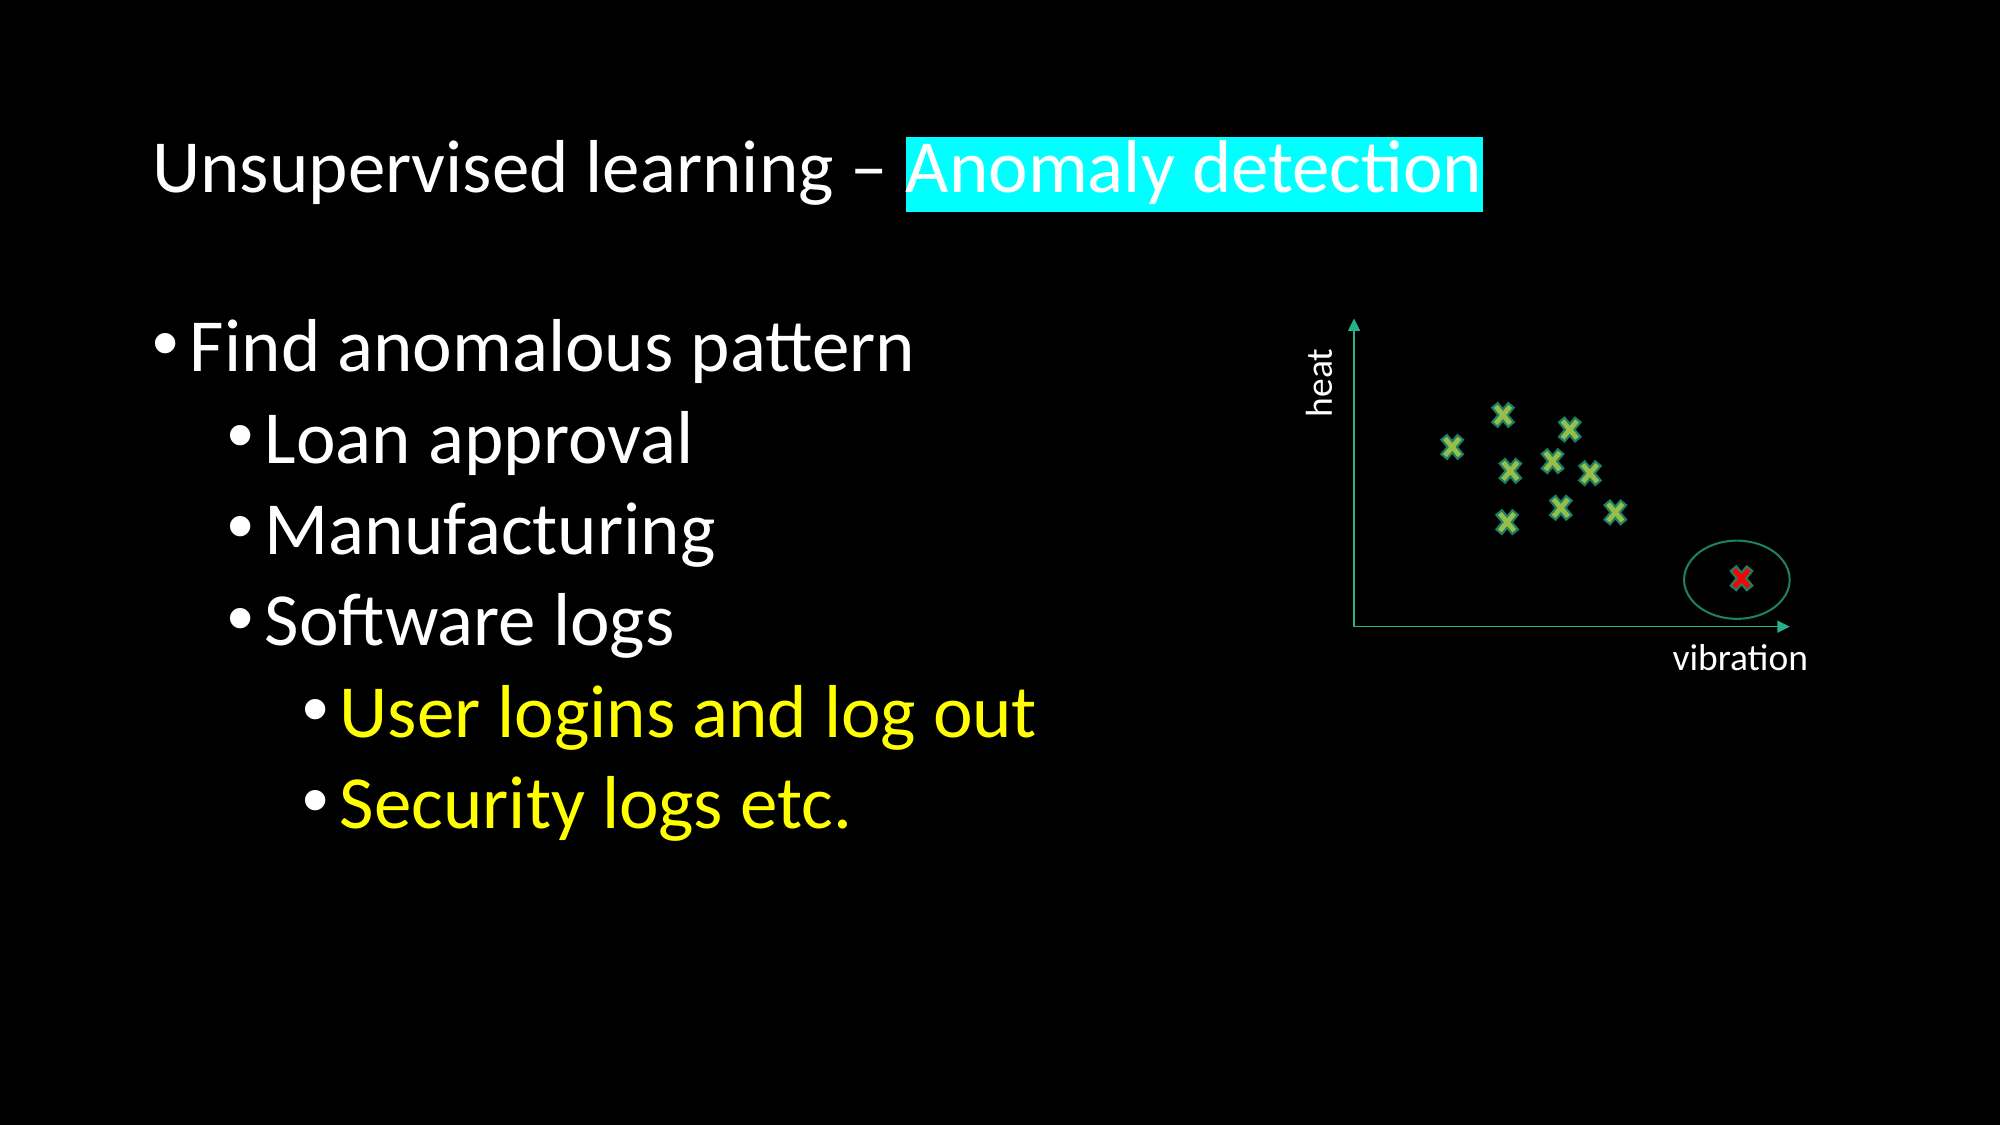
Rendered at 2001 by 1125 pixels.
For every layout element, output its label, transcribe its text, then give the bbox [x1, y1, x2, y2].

list Find anomalous pattern Loan approval Manufacturing Software logs User logins and log out Security logs etc. [137, 299, 1135, 1014]
text_box [1499, 458, 1522, 483]
text_box [1492, 403, 1514, 427]
text_box vibration [1657, 625, 1826, 686]
text_box [1579, 461, 1601, 486]
title Unsupervised learning – Anomaly detection [137, 59, 1863, 278]
text_box [1441, 435, 1464, 459]
text_box heat [1286, 332, 1347, 432]
text_box [1684, 540, 1790, 619]
text_box [1604, 500, 1627, 525]
text_box [1496, 510, 1518, 535]
text_box [1550, 495, 1572, 520]
text_box [1558, 417, 1581, 442]
text_box [1541, 449, 1564, 474]
